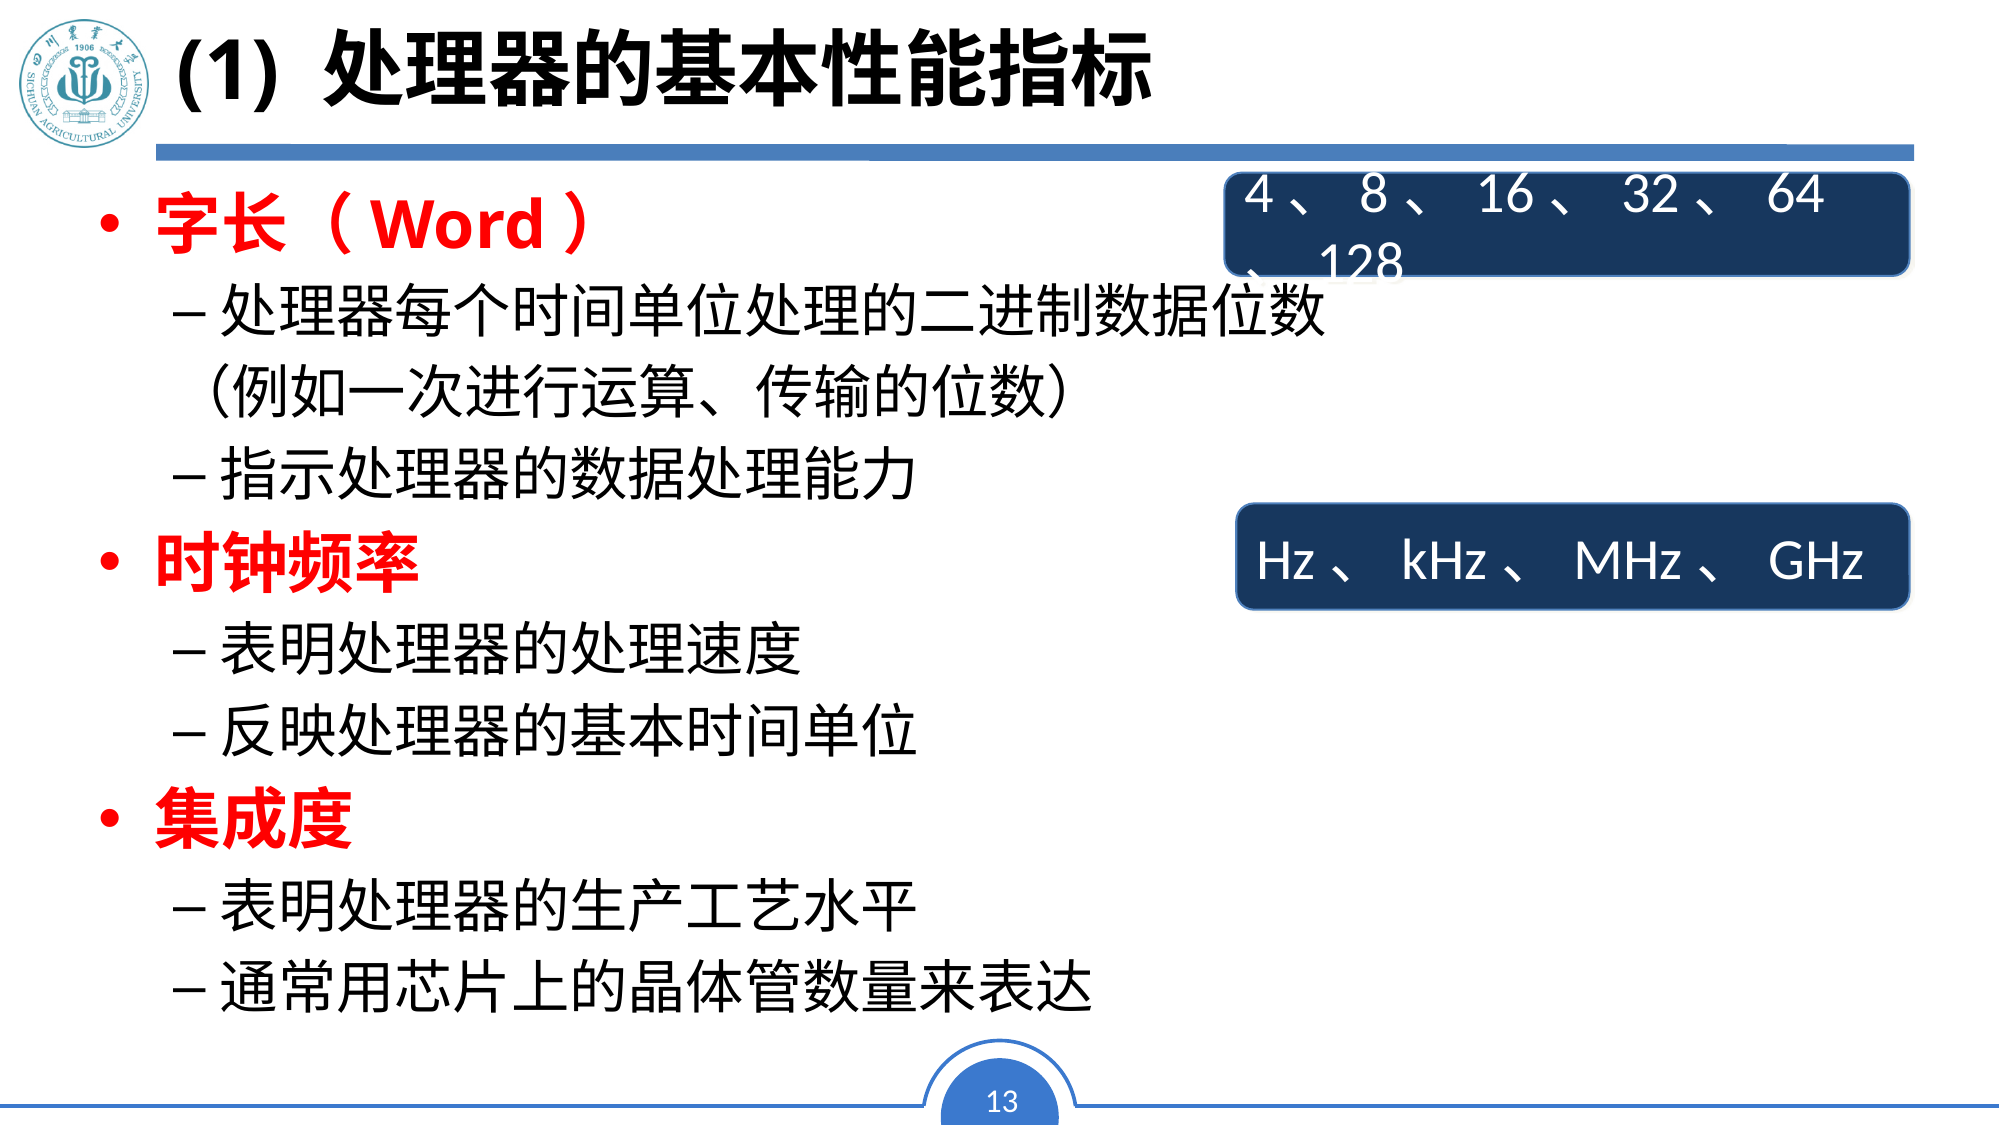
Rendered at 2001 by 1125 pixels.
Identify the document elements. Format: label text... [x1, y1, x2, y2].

text_box (1) 处理器的基本性能指标 [161, 9, 1473, 125]
text_box Hz、kHz、MHz、GHz [1236, 503, 1910, 610]
text_box 4、8、16、32、64、128 [1224, 172, 1910, 276]
list 字长（Word） 处理器每个时间单位处理的二进制数据位数 （例如一次进行运算、传输的位数） 指示处理器的数据处理能力 时钟频率 表明处理器的处理速度 反映处理器的基本时间单位 集成度 表明处理器的生产工艺水平 通常用芯片上的晶体管数量来表达 [83, 174, 1900, 1100]
